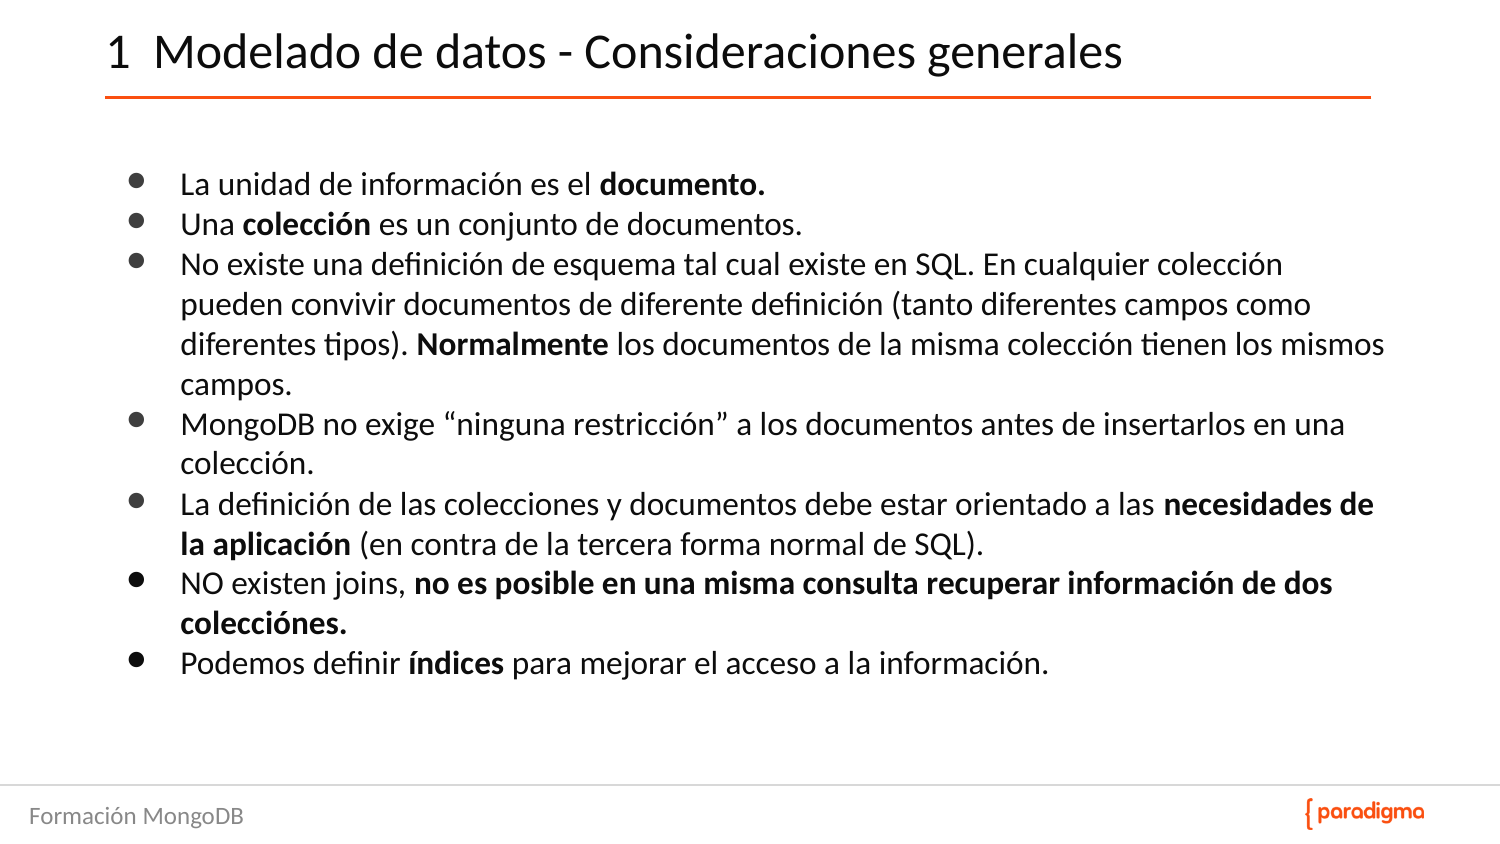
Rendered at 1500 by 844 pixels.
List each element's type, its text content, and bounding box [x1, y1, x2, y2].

text_box 1 Modelado de datos - Consideraciones generales [105, 0, 1395, 98]
picture [1304, 798, 1424, 830]
text_box Formación MongoDB [0, 792, 1223, 844]
text_box La unidad de información es el documento. Una colección es un conjunto de documentos. No existe una definición de esquema tal cual existe en SQL. En cualquier colección pueden convivir documentos de diferente definición (tanto diferentes campos como diferentes tipos). Normalmente los documentos de la misma colección tienen los mismos campos. MongoDB no exige “ninguna restricción” a los documentos antes de insertarlos en una colección. La definición de las colecciones y documentos debe estar orientado a las necesidades de la aplicación (en contra de la tercera forma normal de SQL). NO existen joins, no es posible en una misma consulta recuperar información de dos colecciónes. Podemos definir índices para mejorar el acceso a la información. [105, 154, 1395, 738]
